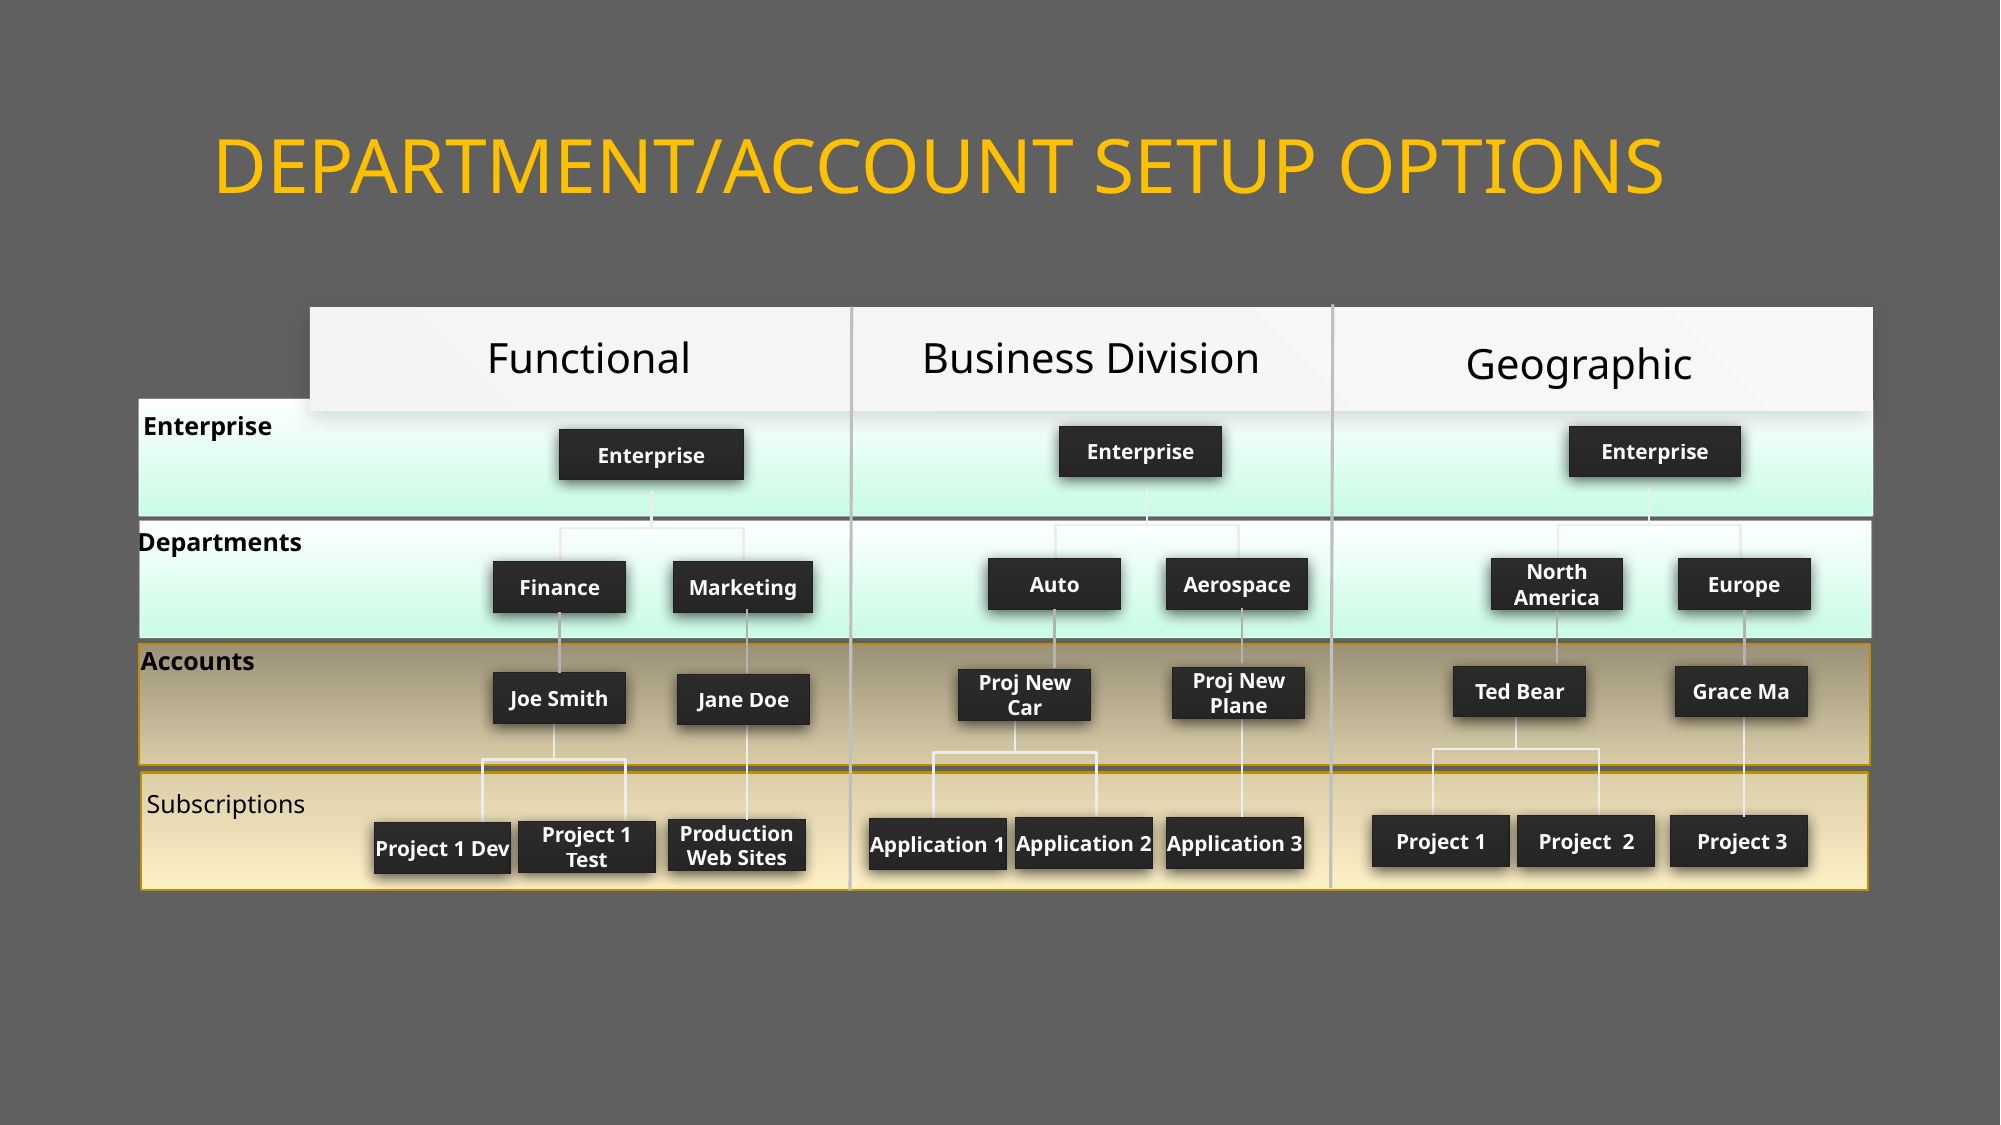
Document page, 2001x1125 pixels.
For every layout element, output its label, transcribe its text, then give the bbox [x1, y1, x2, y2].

title Department/Account Setup Options [197, 46, 1803, 295]
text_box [138, 304, 1873, 891]
